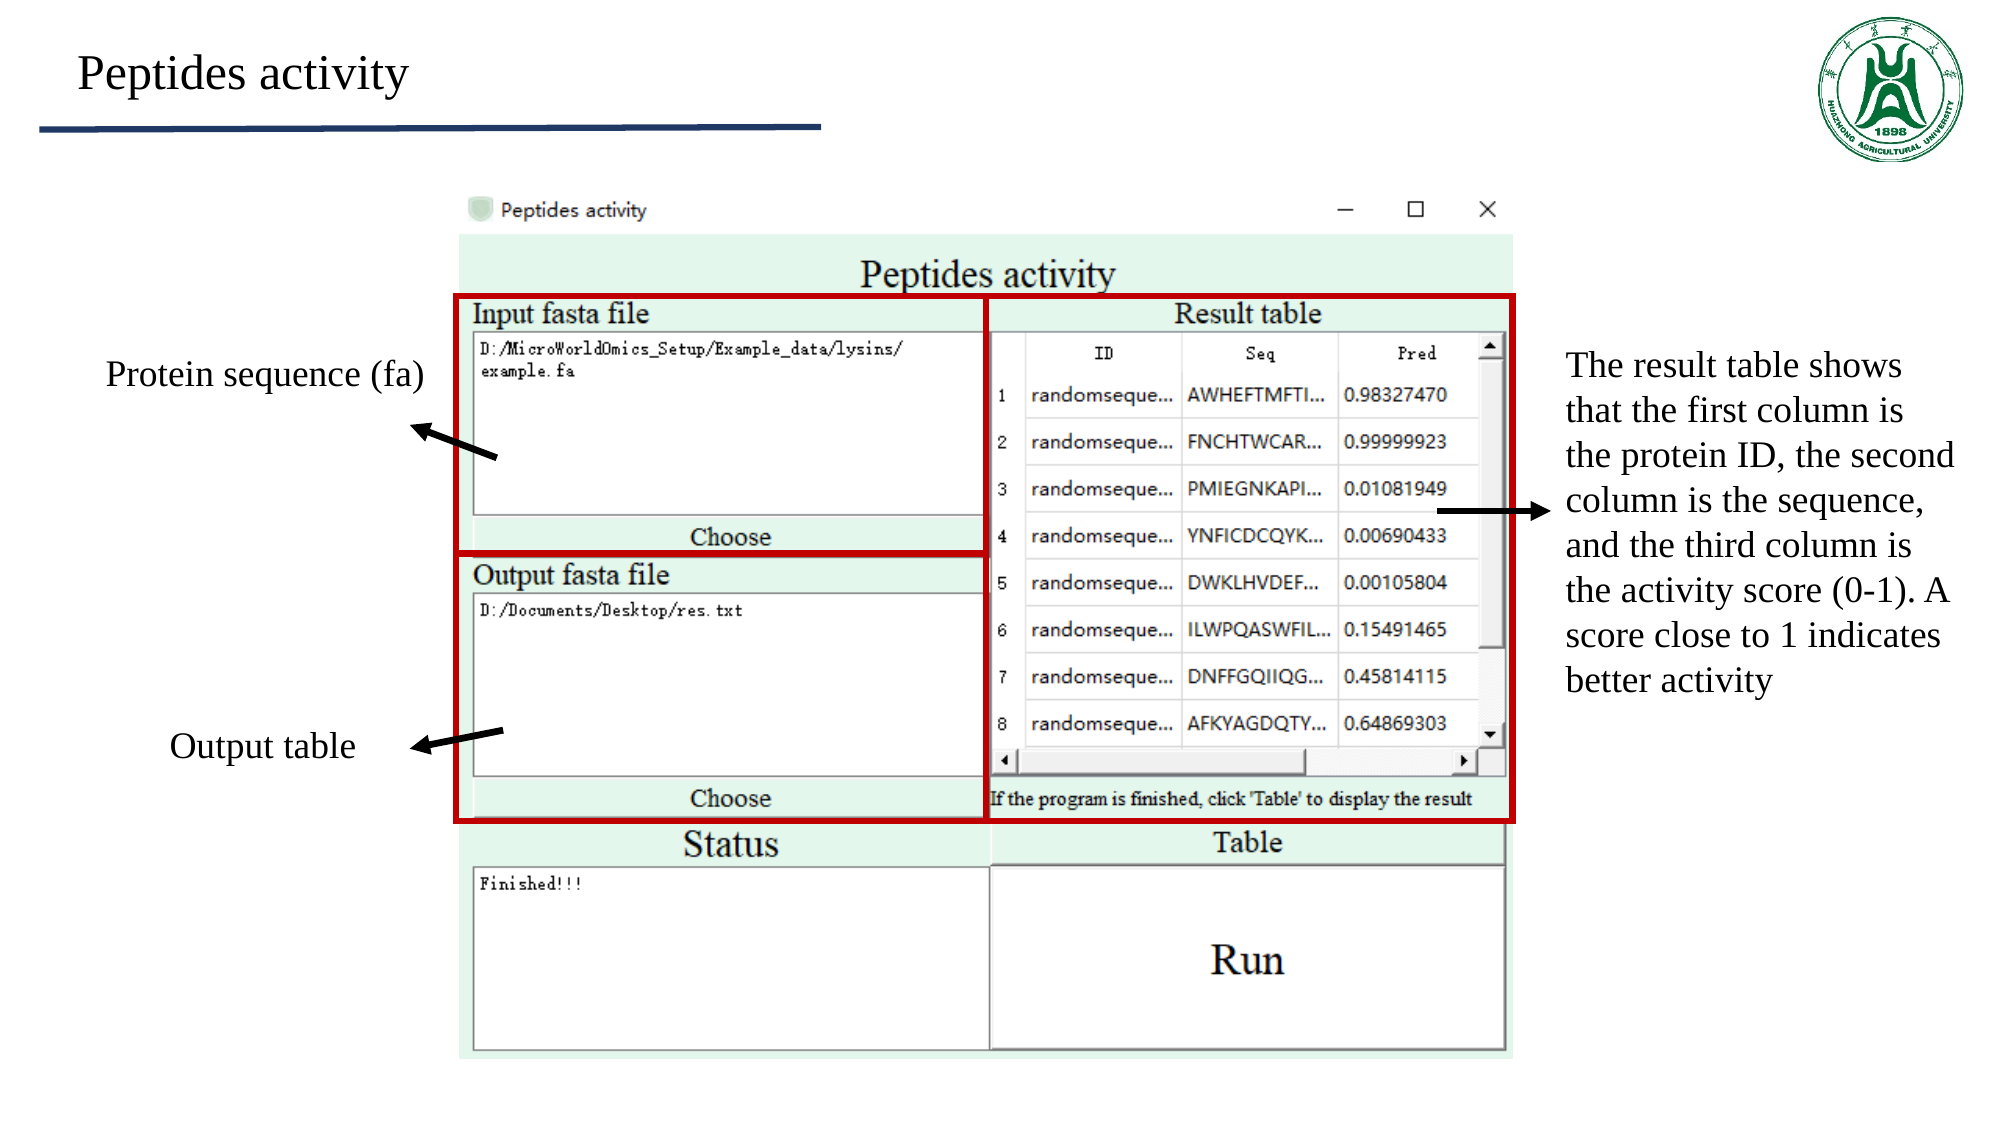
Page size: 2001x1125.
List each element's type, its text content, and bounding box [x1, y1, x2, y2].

text_box [455, 458, 459, 552]
text_box [455, 552, 459, 713]
text_box [455, 295, 459, 341]
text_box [1808, 6, 1971, 195]
text_box [29, 32, 1281, 119]
text_box Output table [154, 713, 459, 774]
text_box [409, 424, 497, 458]
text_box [39, 126, 821, 130]
text_box Peptides activity [62, 31, 1163, 107]
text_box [409, 730, 504, 749]
text_box [455, 401, 459, 424]
text_box The result table shows that the first column is the protein ID, the second column is the sequence, and the third column is the activity score (0-1). A score close to 1 indicates better activity [1550, 333, 1971, 708]
text_box [455, 774, 459, 822]
picture [459, 189, 1513, 1059]
text_box Protein sequence (fa) [90, 341, 459, 401]
